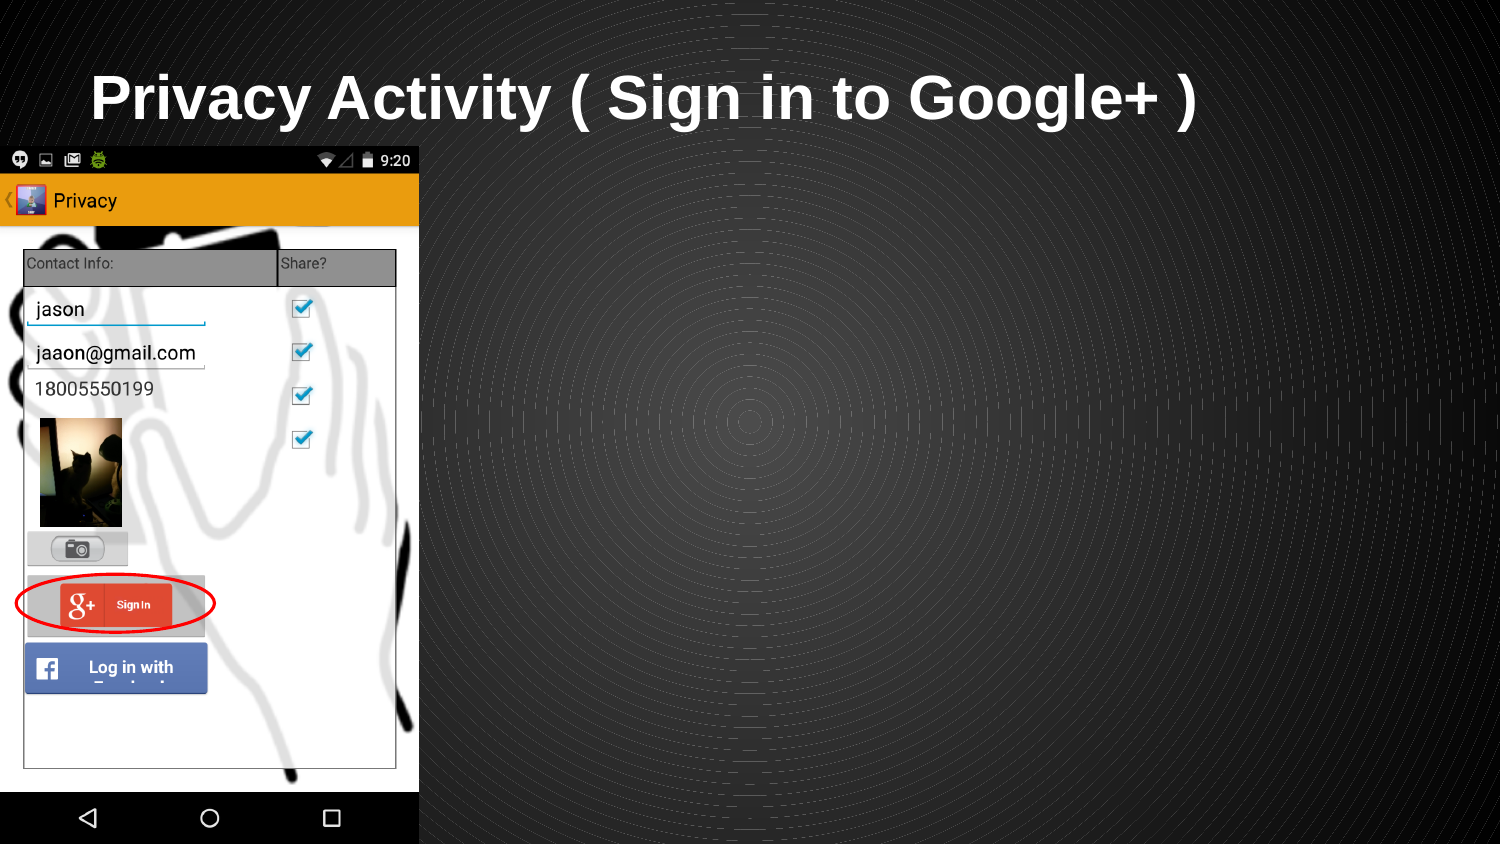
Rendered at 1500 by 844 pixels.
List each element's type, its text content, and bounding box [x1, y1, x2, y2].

title Privacy Activity ( Sign in to Google+ ) [75, 33, 1425, 147]
picture [0, 146, 419, 844]
